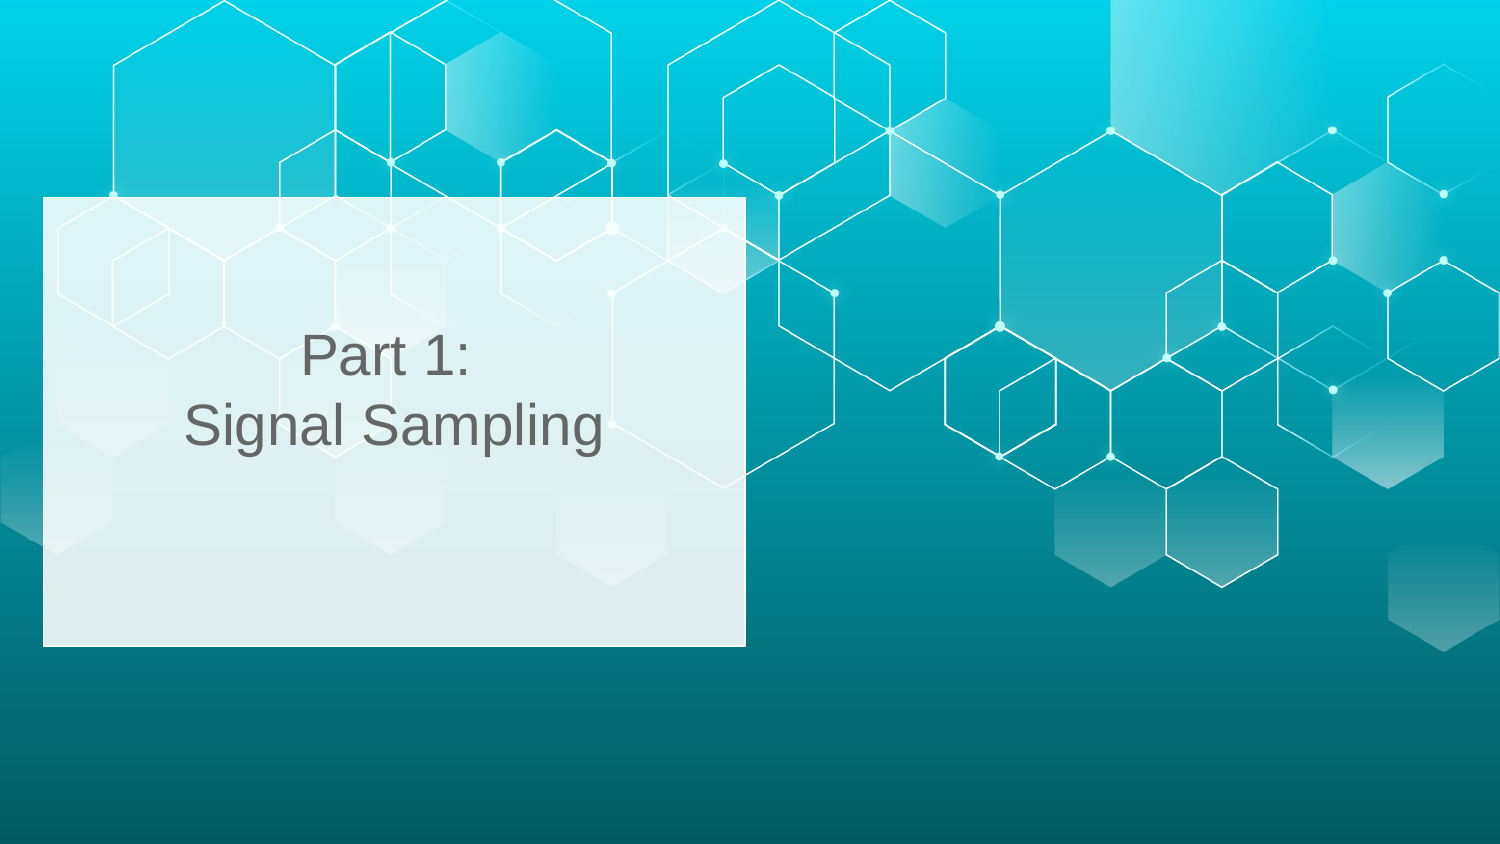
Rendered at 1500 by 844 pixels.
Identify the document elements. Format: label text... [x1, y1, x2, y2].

picture [0, 0, 1500, 652]
text_box Part 1: Signal Sampling [43, 197, 746, 646]
